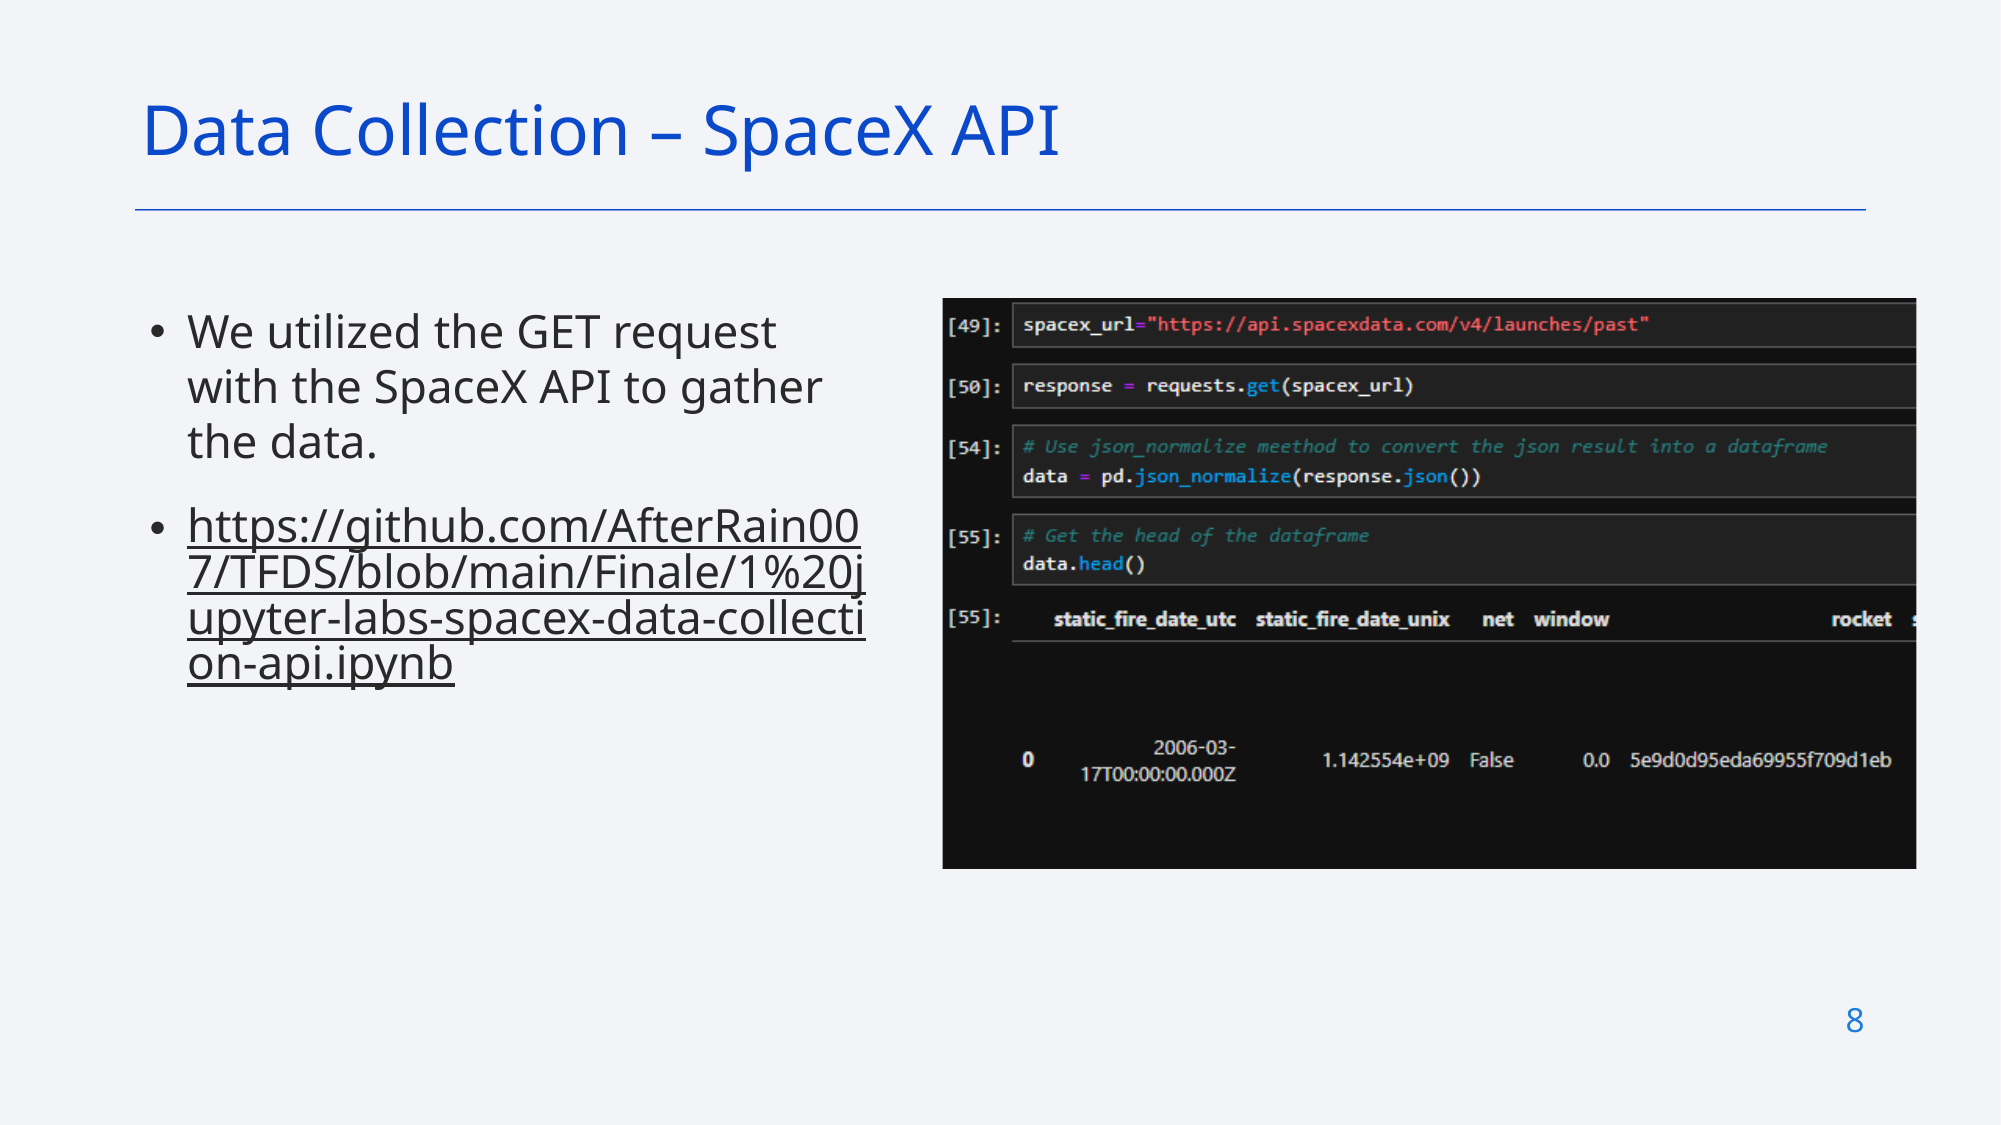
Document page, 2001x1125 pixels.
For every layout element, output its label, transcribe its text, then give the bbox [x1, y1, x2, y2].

list We utilized the GET request with the SpaceX API to gather the data. https://github.com/AfterRain007/TFDS/blob/main/Finale/1%20jupyter-labs-spacex-data-collection-api.ipynb [134, 295, 896, 989]
text_box Data Collection – SpaceX API [126, 88, 1852, 179]
picture [0, 0, 2001, 1125]
slide_number 8 [1429, 988, 1880, 1055]
